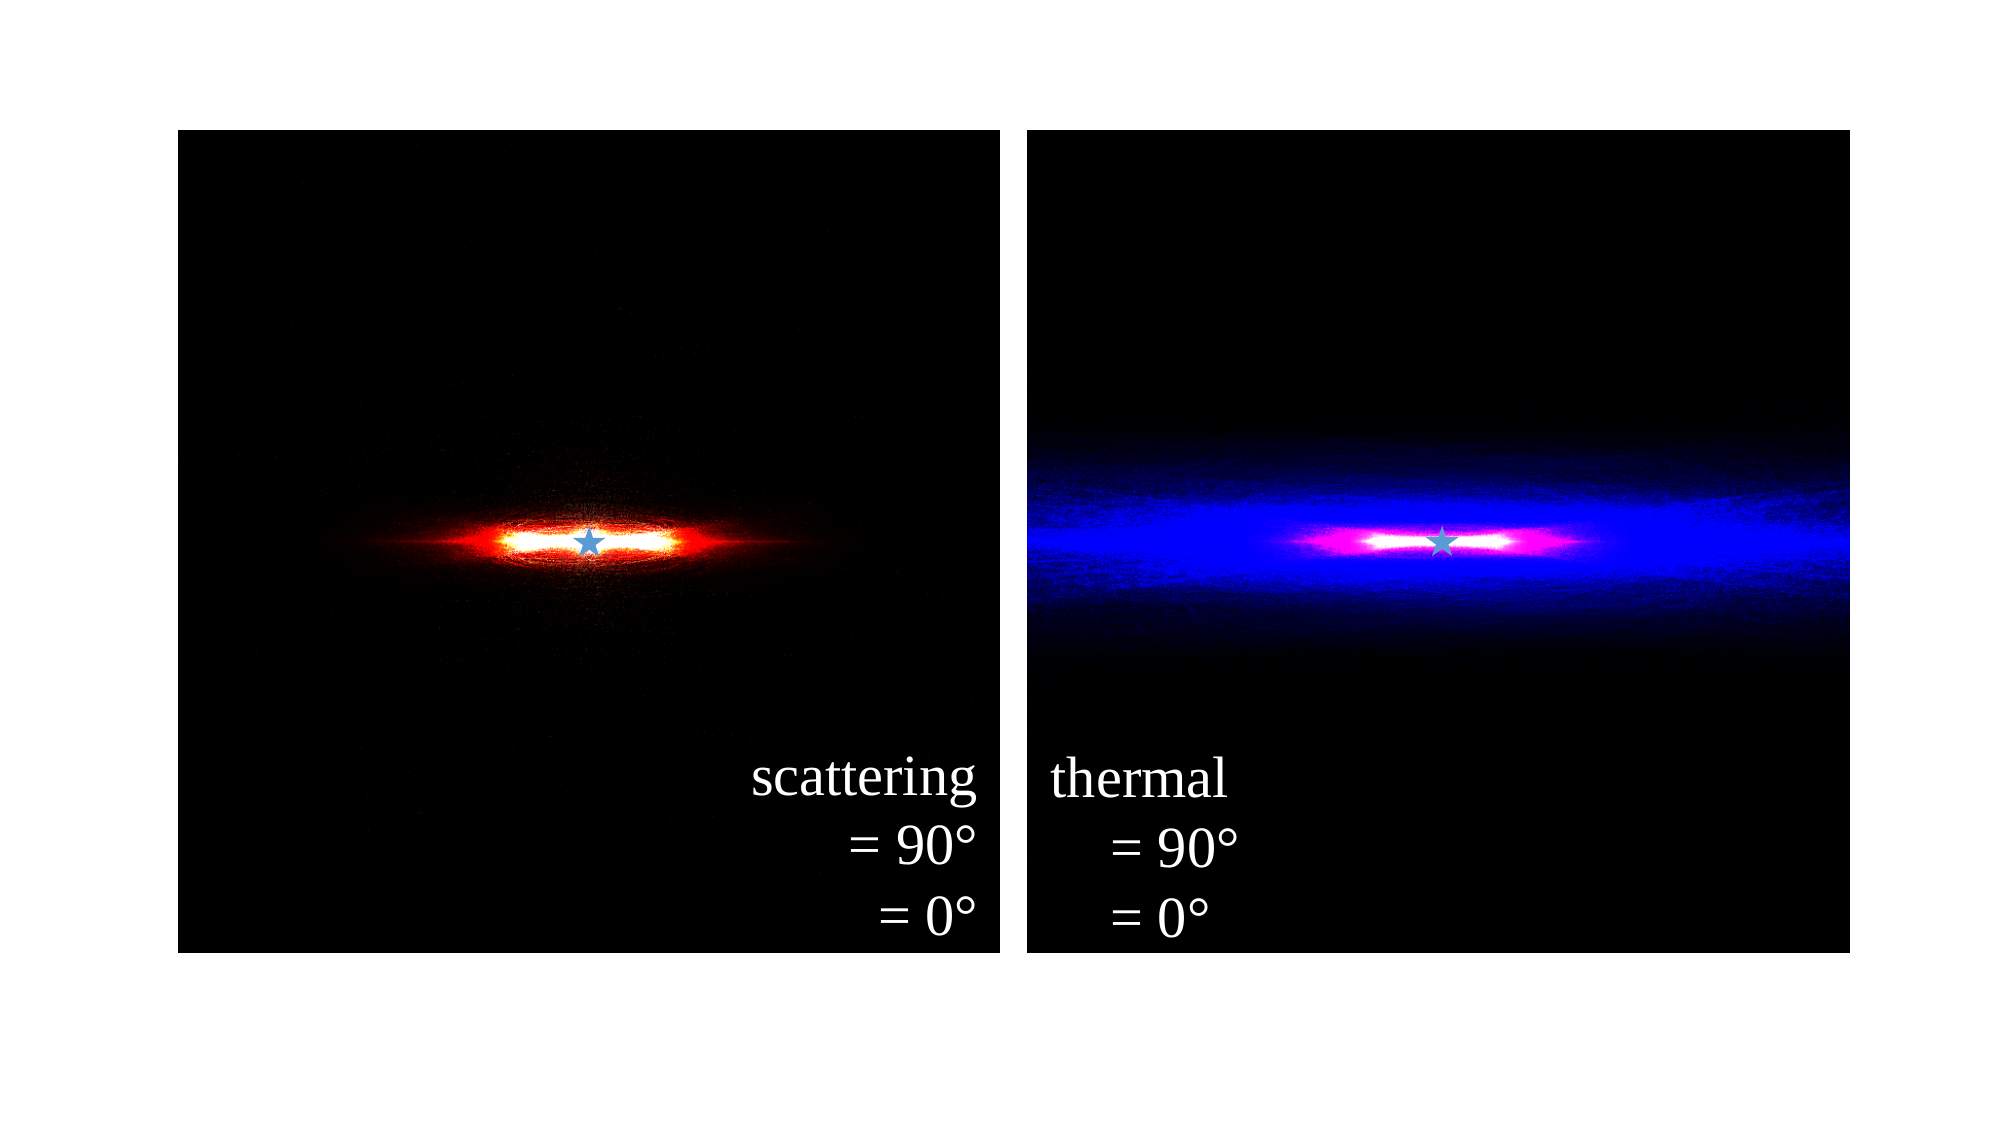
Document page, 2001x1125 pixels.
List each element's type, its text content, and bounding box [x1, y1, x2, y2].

picture [178, 130, 1000, 953]
text_box thermal 𝜑 = 90° 𝜃 = 0° [1036, 953, 1613, 957]
picture [1027, 130, 1850, 953]
